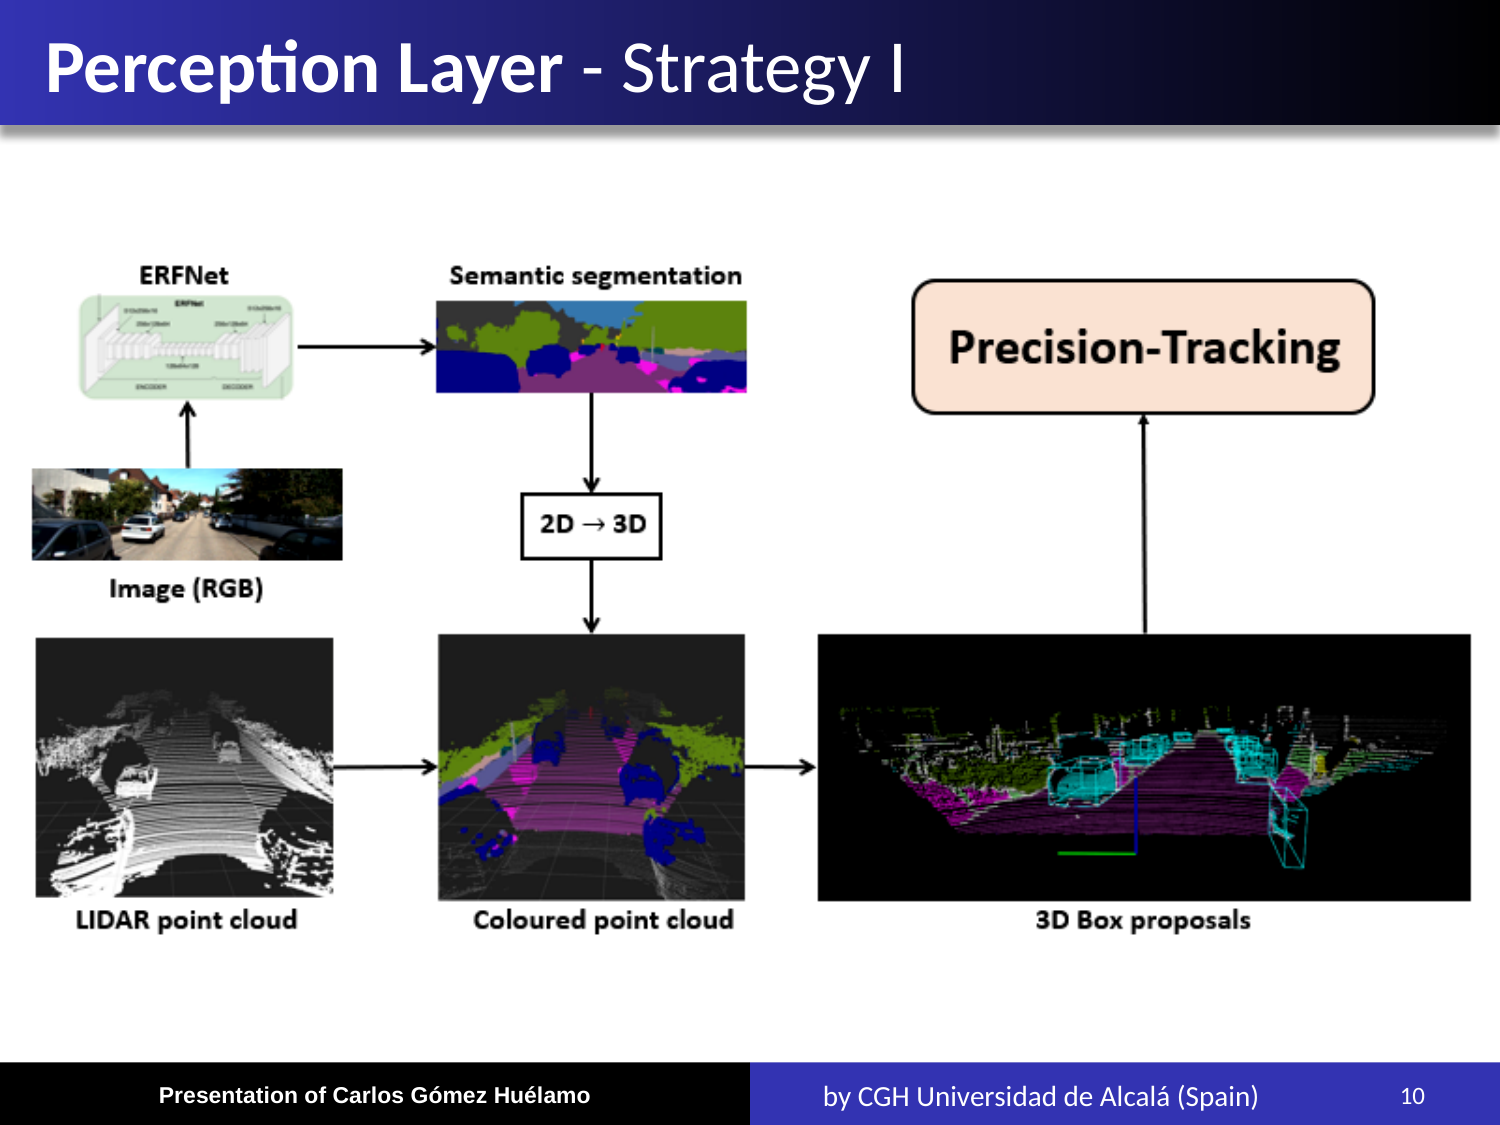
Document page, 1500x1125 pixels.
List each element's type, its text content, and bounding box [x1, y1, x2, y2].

picture [10, 246, 1490, 944]
title Perception Layer - Strategy I [0, 0, 1463, 125]
slide_number 10 [1325, 1065, 1500, 1125]
